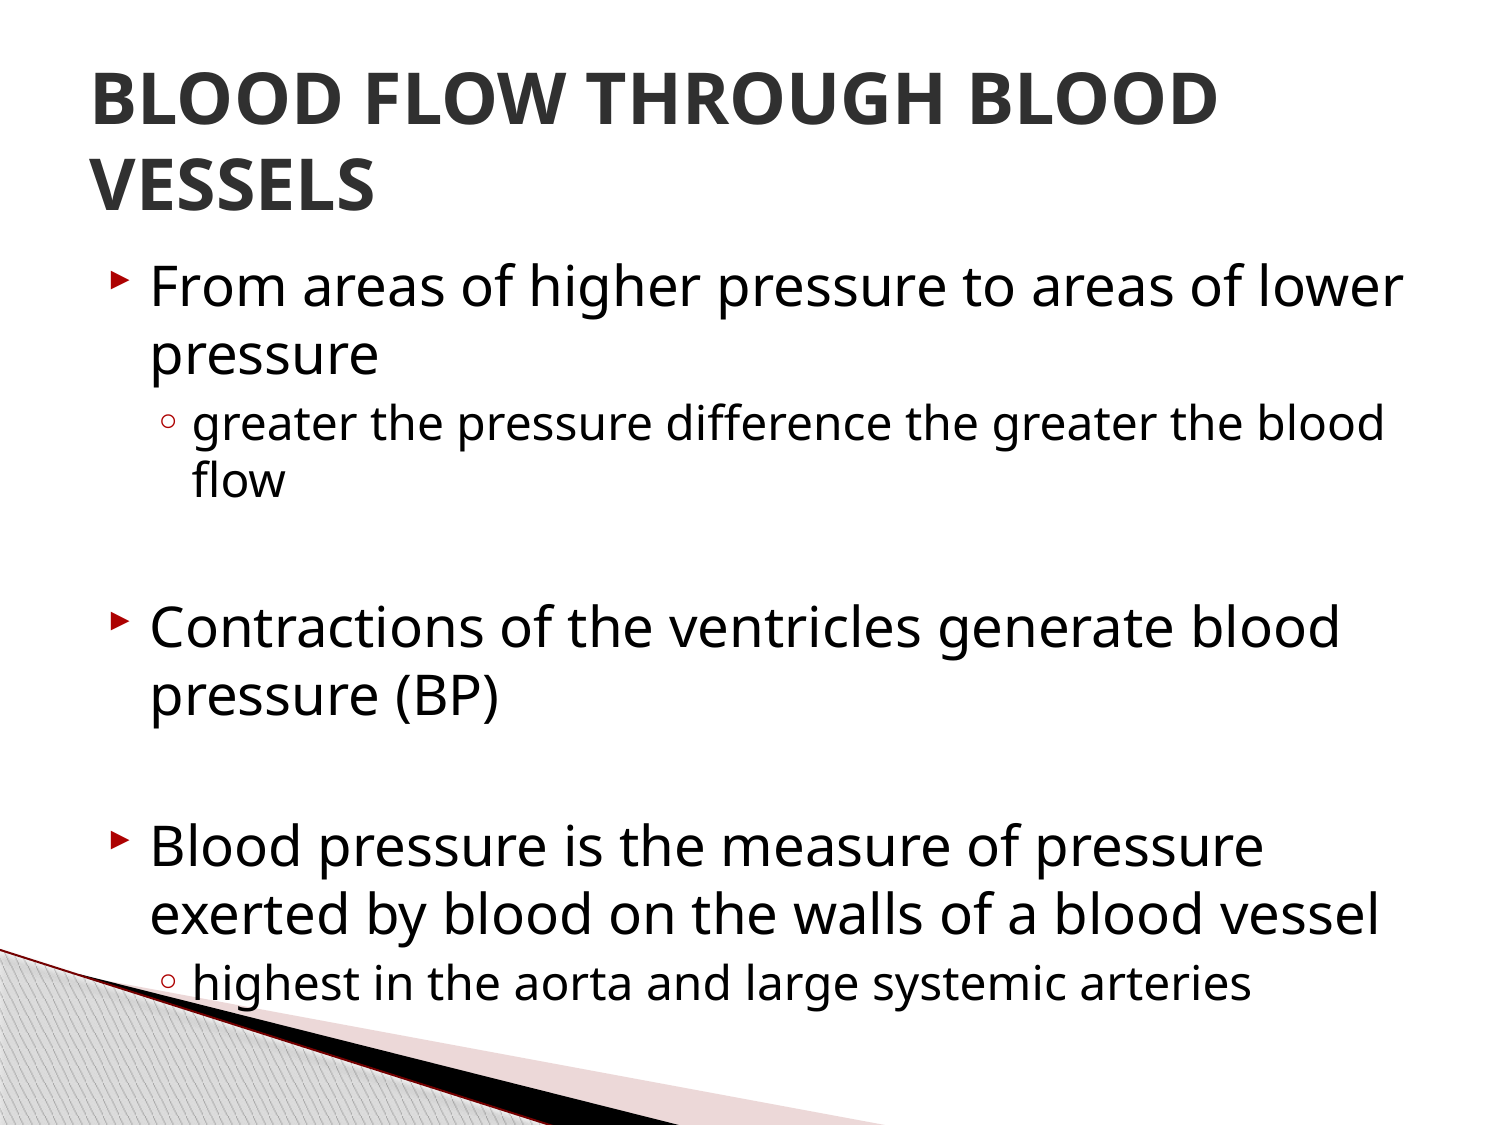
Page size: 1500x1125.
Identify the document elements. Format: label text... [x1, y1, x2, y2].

list From areas of higher pressure to areas of lower pressure greater the pressure difference the greater the blood flow Contractions of the ventricles generate blood pressure (BP) Blood pressure is the measure of pressure exerted by blood on the walls of a blood vessel highest in the aorta and large systemic arteries [75, 243, 1425, 1025]
title BLOOD FLOW THROUGH BLOOD VESSELS [75, 45, 1425, 233]
